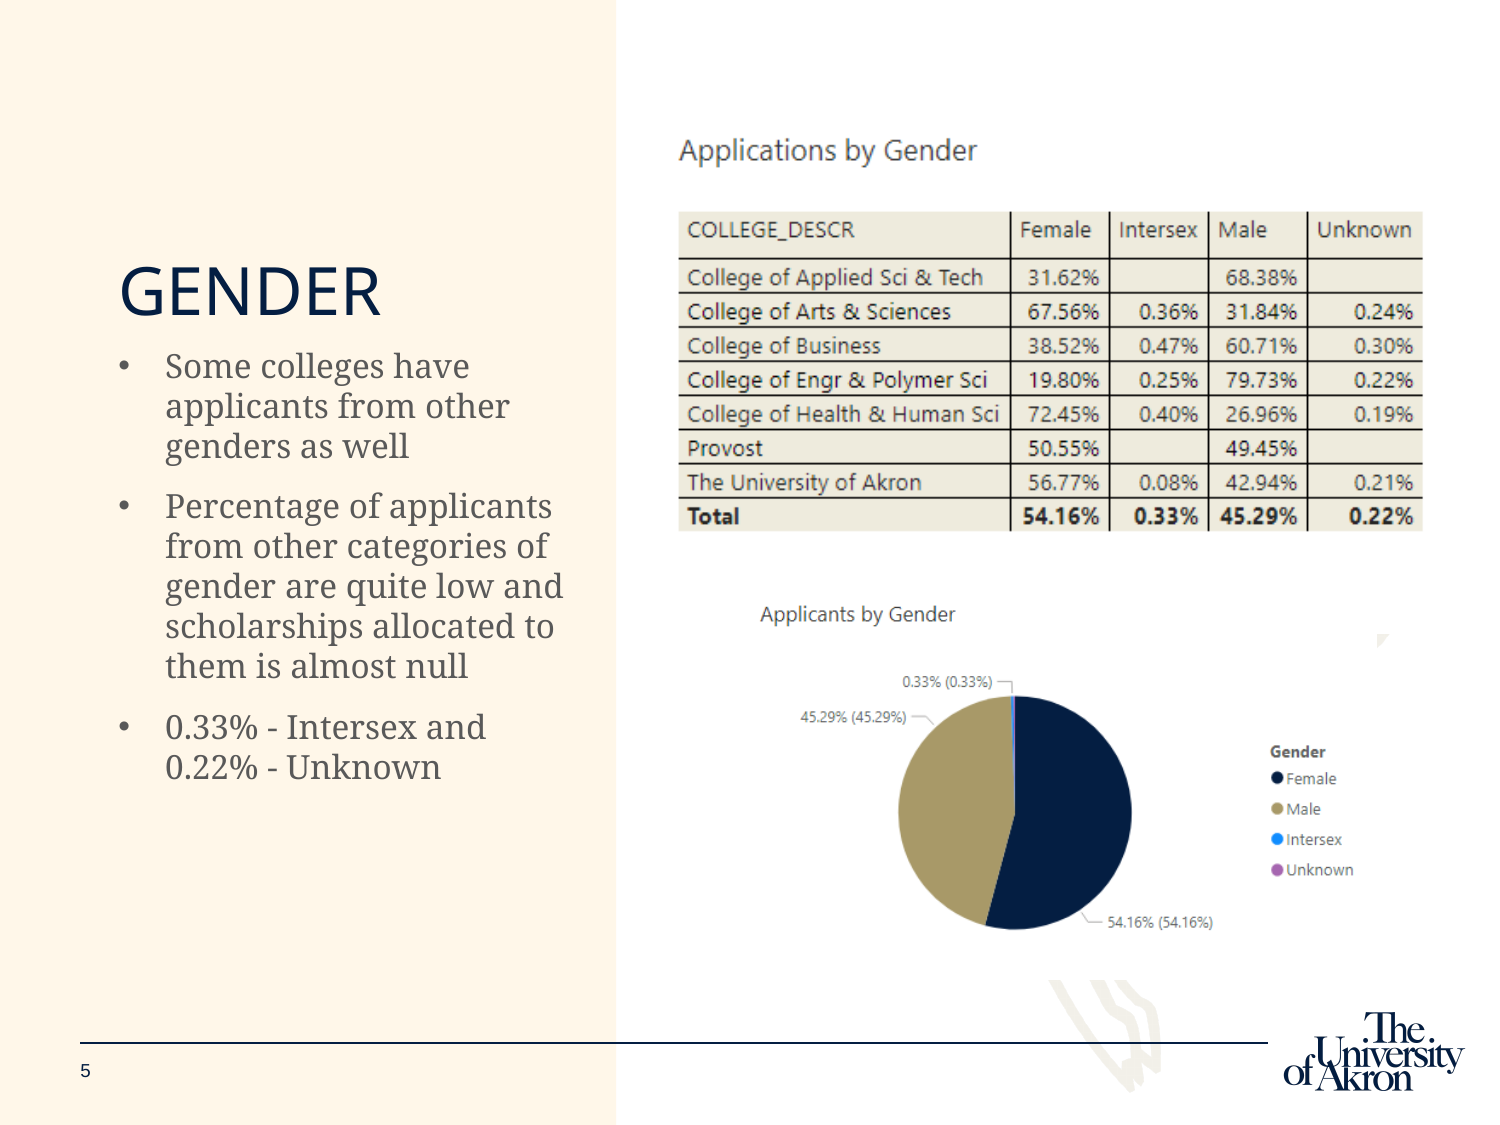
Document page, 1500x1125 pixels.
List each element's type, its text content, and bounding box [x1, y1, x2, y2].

picture [662, 101, 1466, 1093]
title Gender [103, 75, 588, 337]
list Some colleges have applicants from other genders as well Percentage of applicants from other categories of gender are quite low and scholarships allocated to them is almost null 0.33% - Intersex and 0.22% - Unknown [103, 337, 588, 963]
